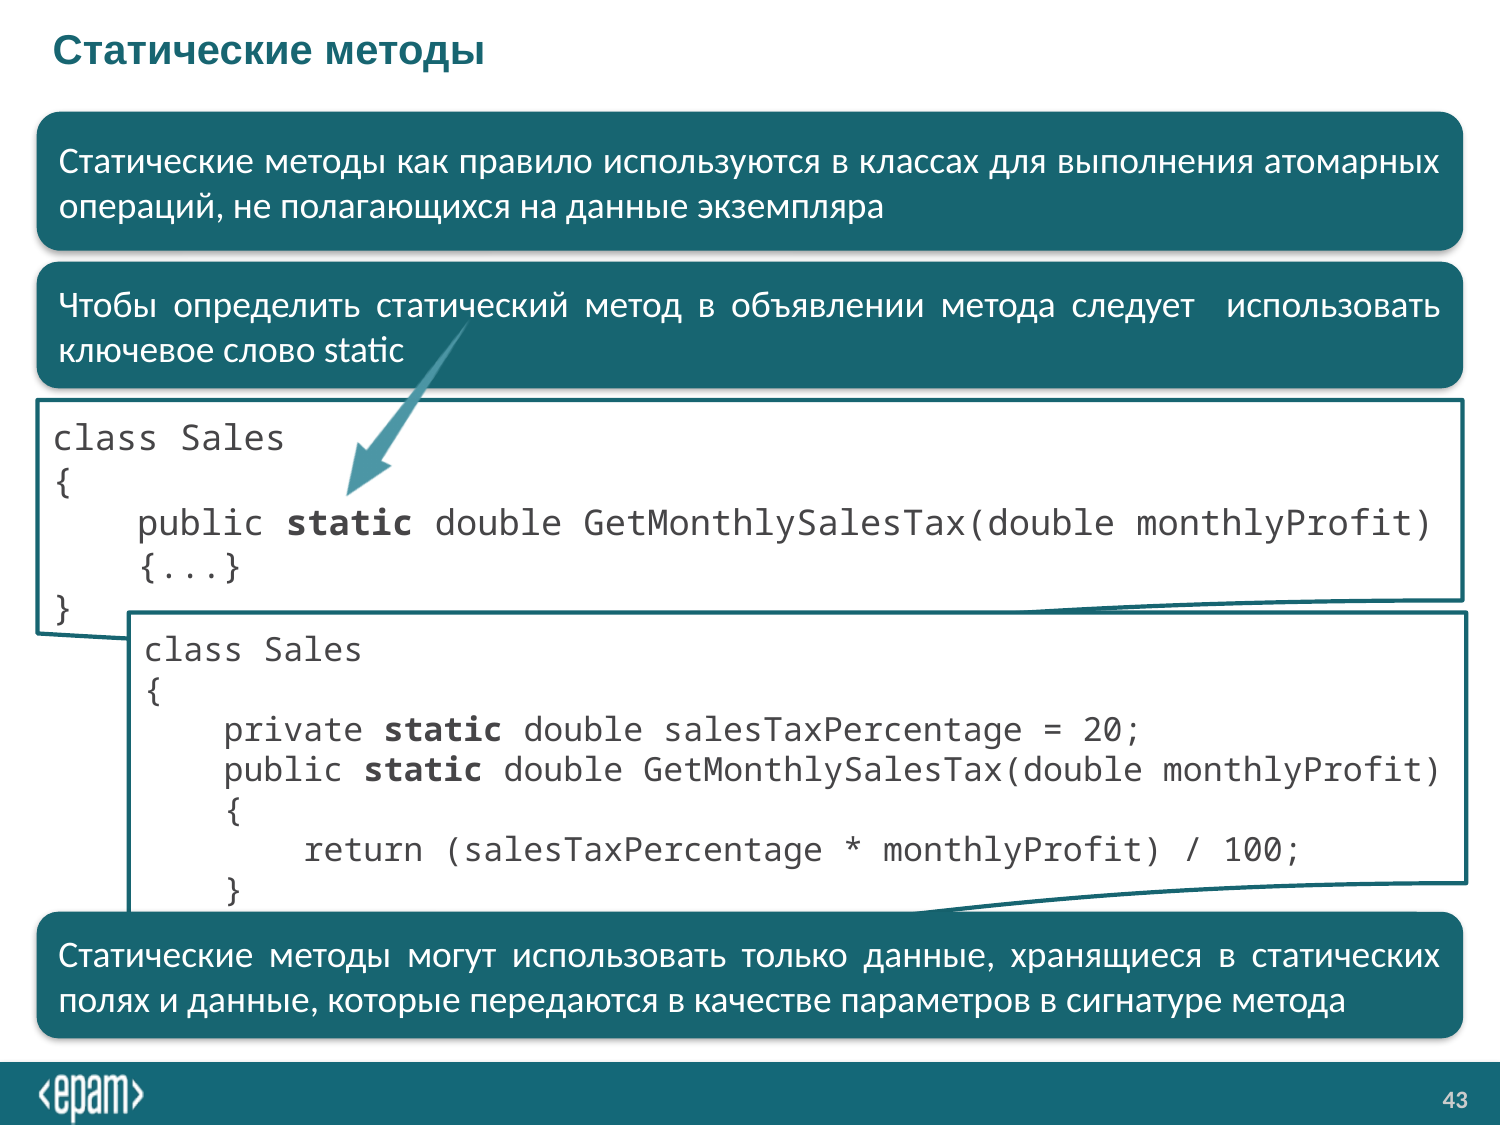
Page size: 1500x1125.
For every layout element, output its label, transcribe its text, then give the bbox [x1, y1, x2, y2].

title Статические методы [0, 0, 1500, 95]
text_box class Sales { public static double GetMonthlySalesTax(double monthlyProfit) {...} } [35, 397, 1465, 641]
text_box Статические методы могут использовать только данные, хранящиеся в статических полях и данные, которые передаются в качестве параметров в сигнатуре метода [36, 911, 1464, 1039]
picture [38, 1074, 144, 1125]
text_box class Sales { private static double salesTaxPercentage = 20; public static double GetMonthlySalesTax(double monthlyProfit) { return (salesTaxPercentage * monthlyProfit) / 100; } } [126, 610, 1469, 910]
text_box Чтобы определить статический метод в объявлении метода следует использовать ключевое слово static [36, 261, 1464, 389]
text_box Статические методы как правило используются в классах для выполнения атомарных операций, не полагающихся на данные экземпляра [36, 111, 1464, 251]
picture [297, 380, 521, 430]
